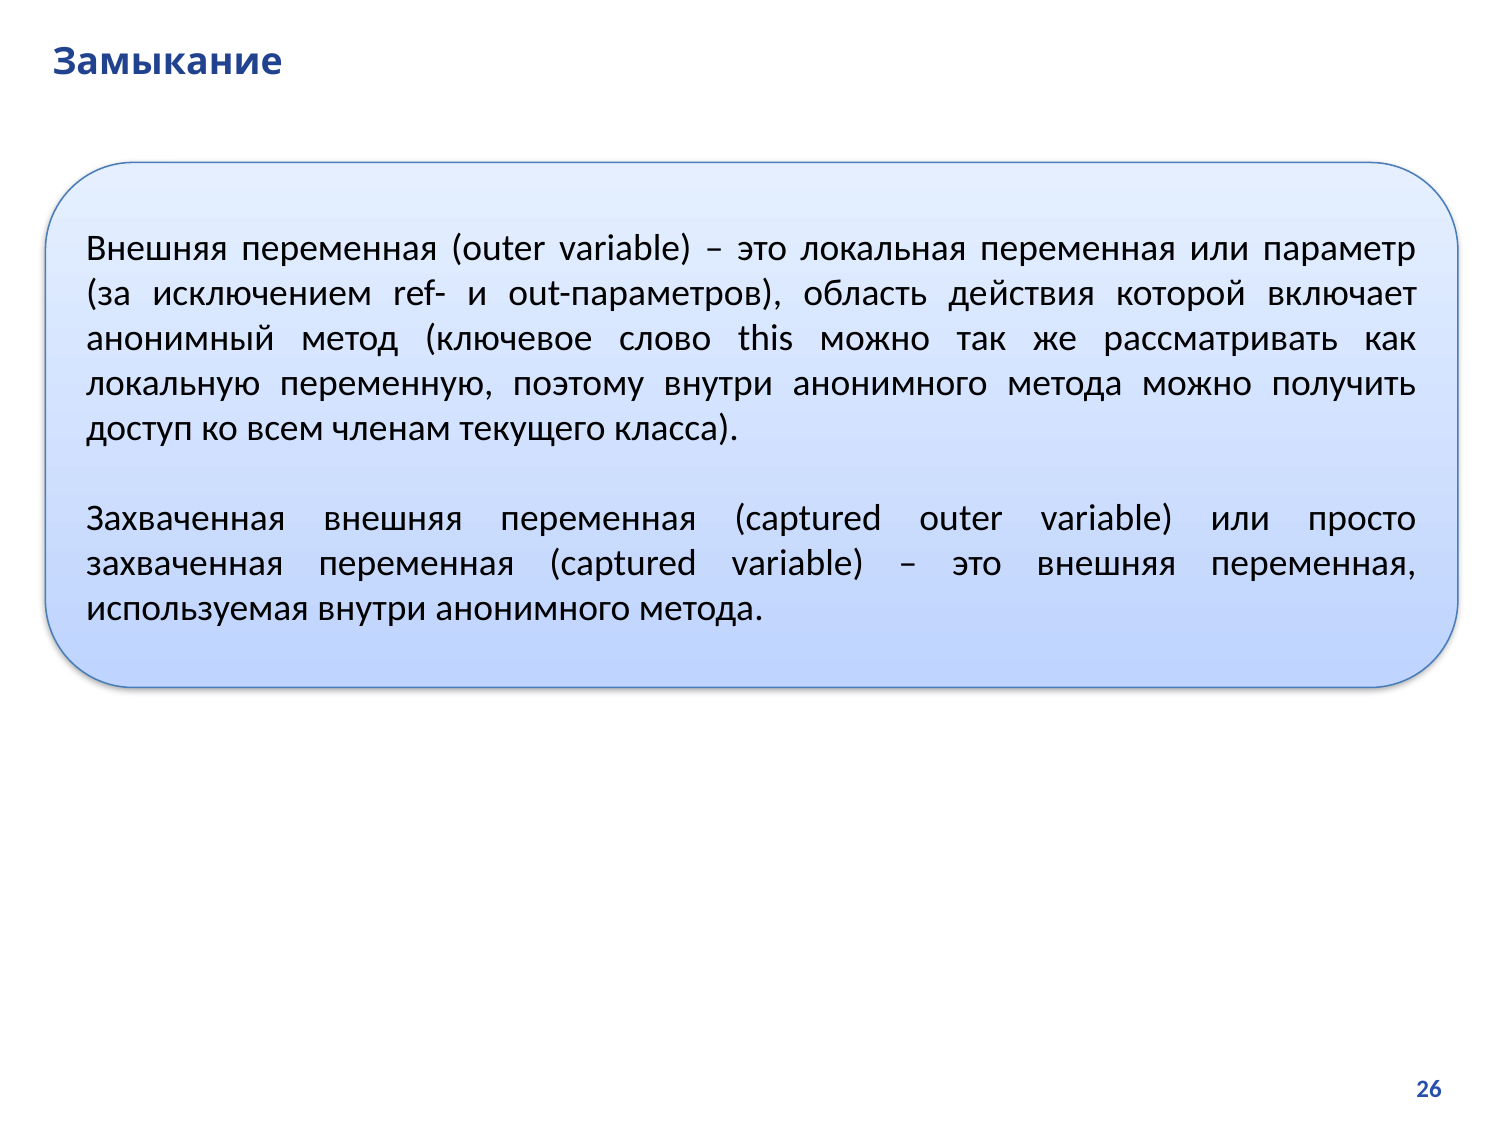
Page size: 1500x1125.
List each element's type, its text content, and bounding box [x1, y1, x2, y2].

title Замыкание [36, 29, 1469, 90]
text_box Внешняя переменная (outer variable) – это локальная переменная или параметр (за исключением ref- и out-параметров), область действия которой включает анонимный метод (ключевое слово this можно так же рассматривать как локальную переменную, поэтому внутри анонимного метода можно получить доступ ко всем членам текущего класса). Захваченная внешняя переменная (captured outer variable) или просто захваченная переменная (captured variable) – это внешняя переменная, используемая внутри анонимного метода. [44, 161, 1459, 689]
